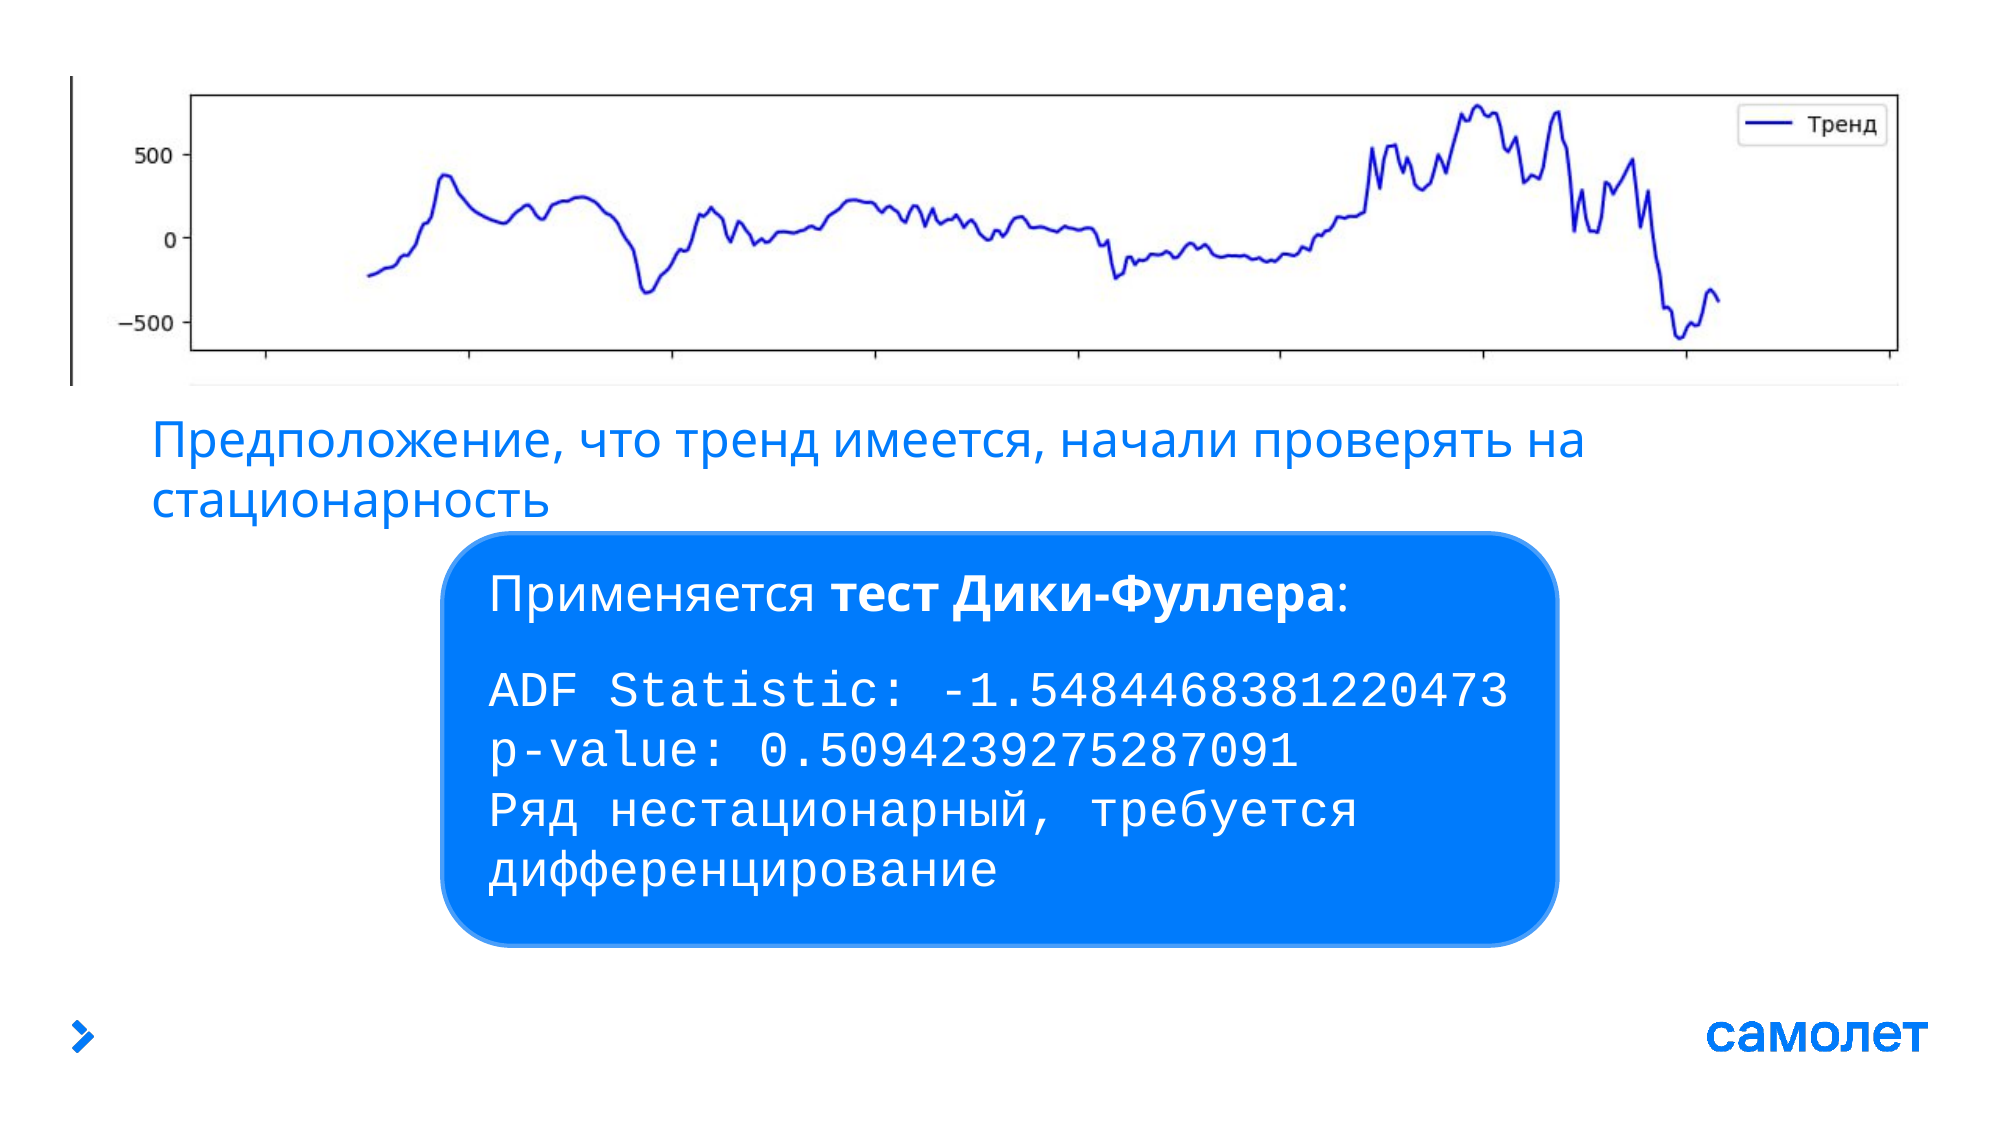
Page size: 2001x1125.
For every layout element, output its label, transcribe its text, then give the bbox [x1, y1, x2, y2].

picture [69, 75, 1930, 386]
picture [1707, 1021, 1928, 1052]
picture [72, 1020, 94, 1053]
text_box Предположение, что тренд имеется, начали проверять на стационарность [136, 399, 1864, 535]
text_box ADF Statistic: -1.5484468381220473 p-value: 0.5094239275287091 Ряд нестационарный, требуется дифференцирование [473, 649, 1528, 905]
text_box [442, 535, 1558, 946]
text_box Применяется тест Дики-Фуллера: [473, 553, 1474, 629]
